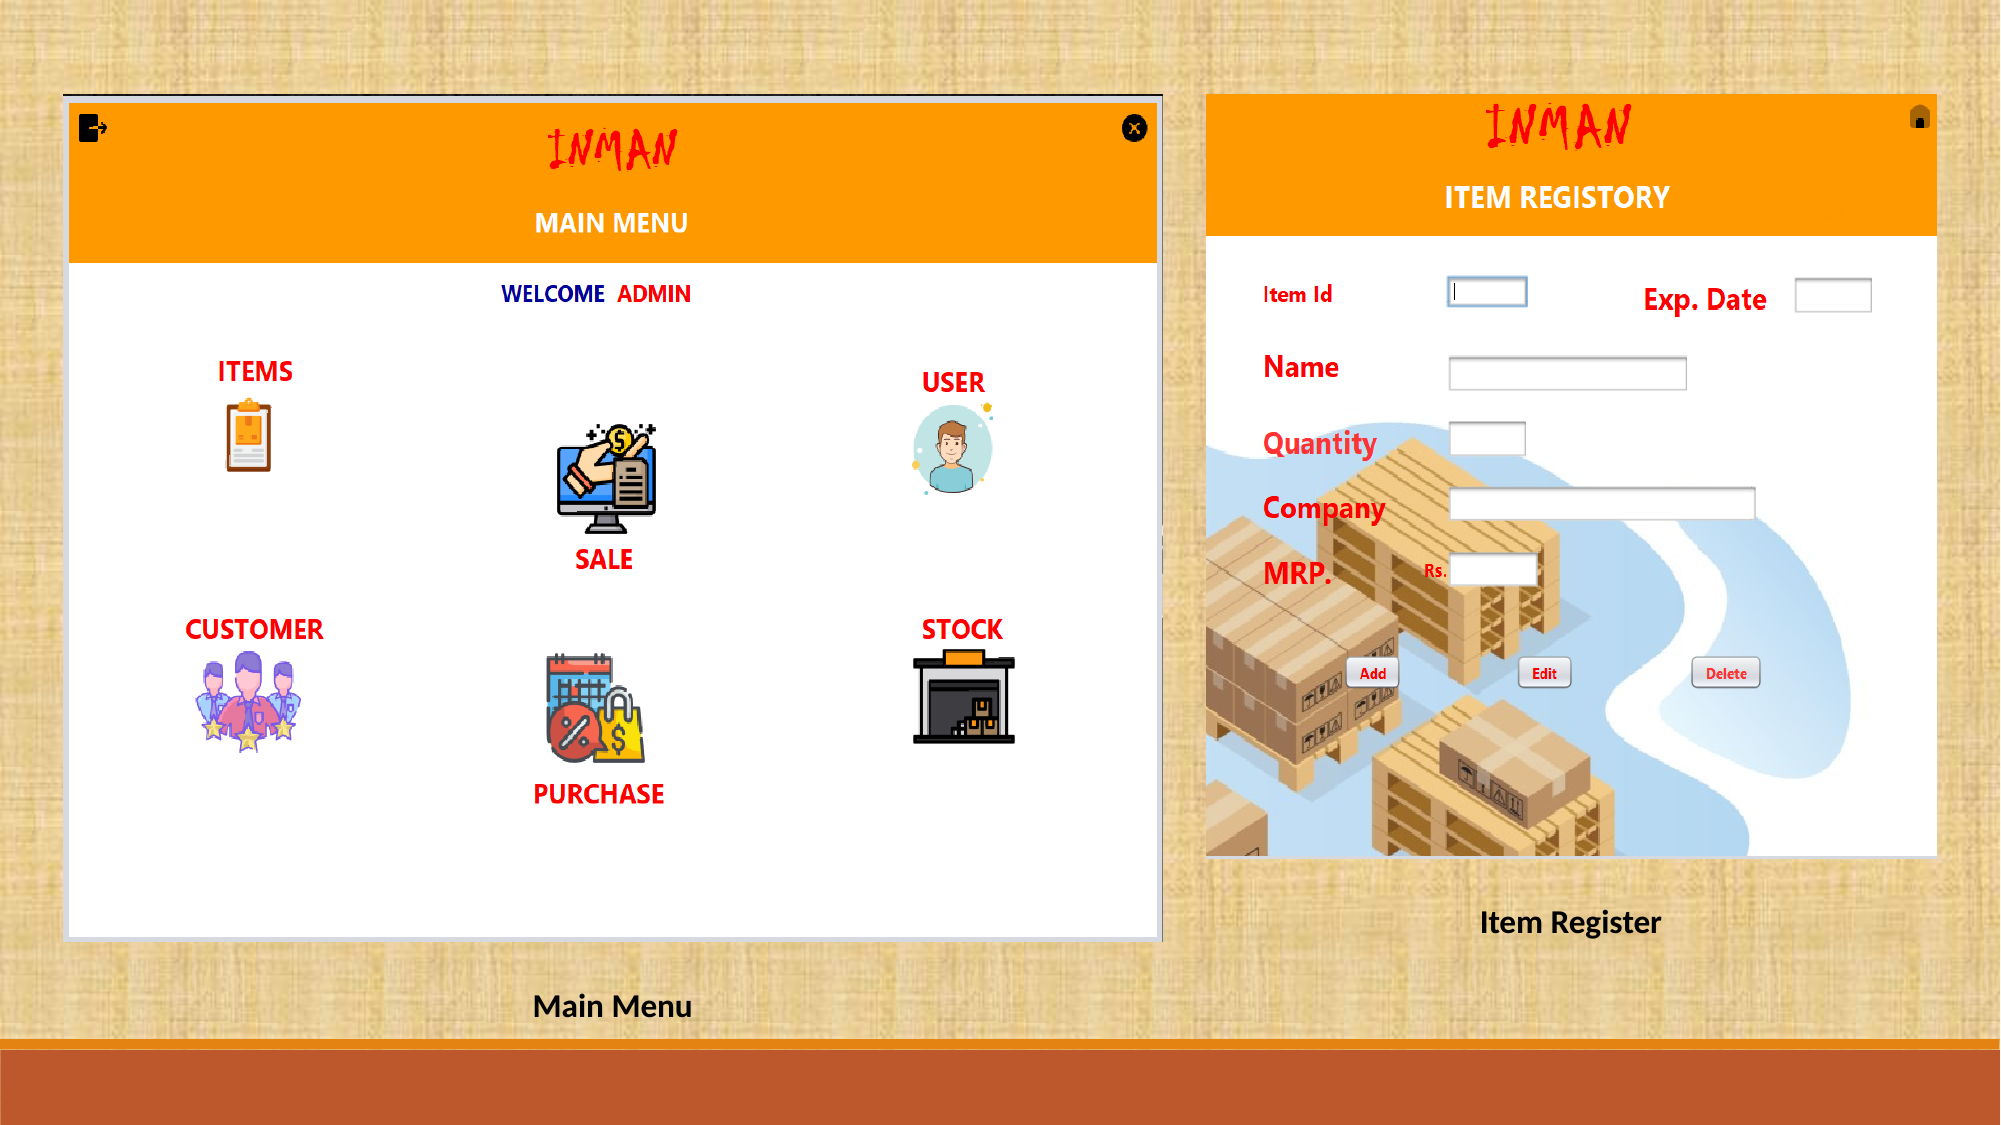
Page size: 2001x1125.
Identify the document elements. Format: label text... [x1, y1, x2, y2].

picture [0, 0, 2001, 1125]
text_box Item Register [1409, 889, 1733, 948]
text_box Main Menu [451, 974, 775, 1032]
